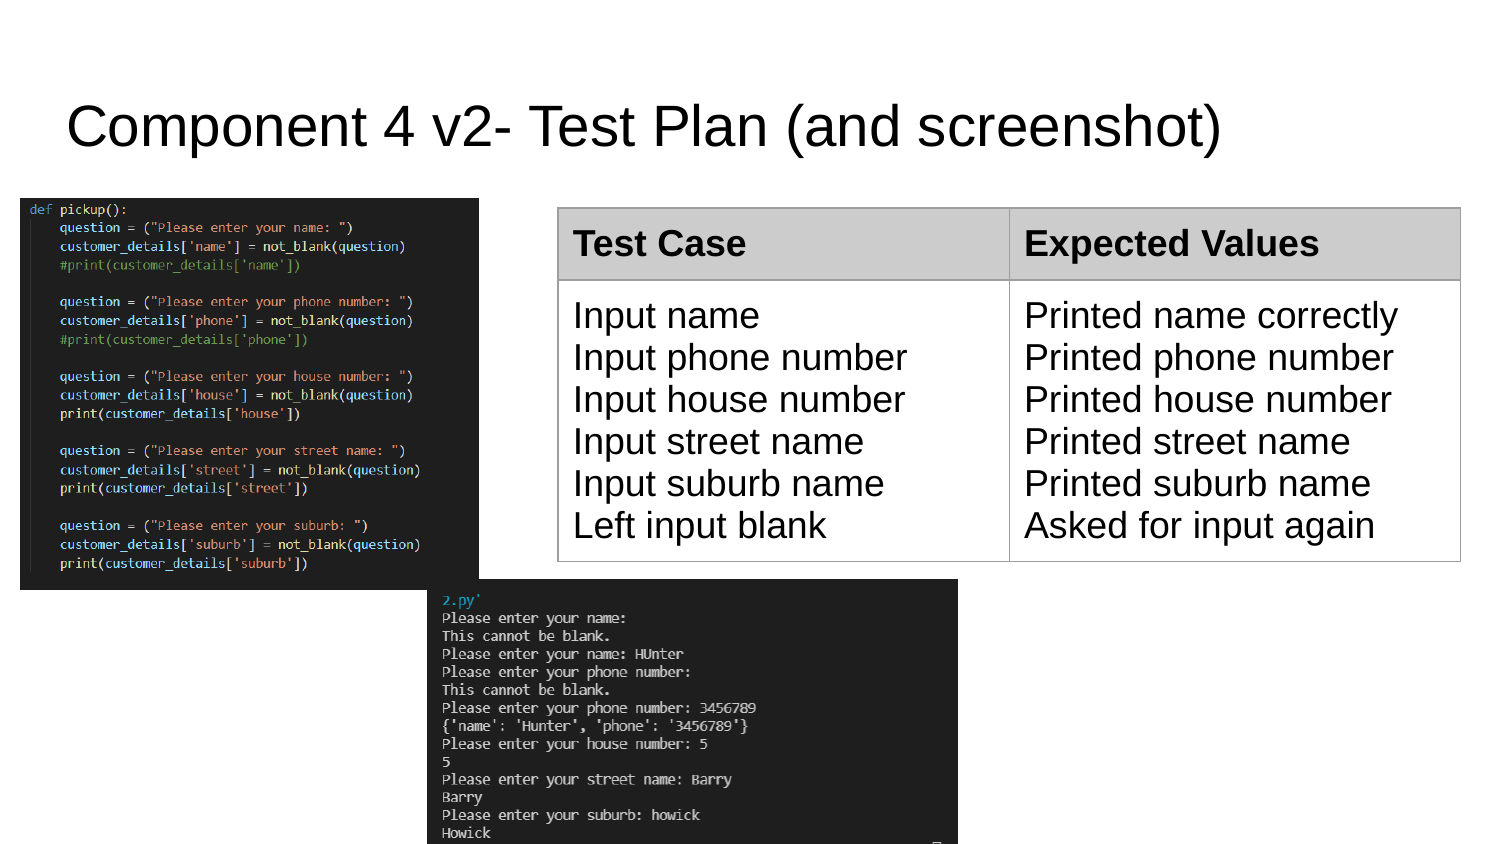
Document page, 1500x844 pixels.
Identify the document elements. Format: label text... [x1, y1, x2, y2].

title Component 4 v2- Test Plan (and screenshot) [51, 72, 1449, 167]
table_cell Input name Input phone number Input house number Input street name Input suburb name Left input blank [559, 281, 1009, 561]
table_cell Printed name correctly Printed phone number Printed house number Printed street name Printed suburb name Asked for input again [1010, 281, 1460, 561]
picture [20, 197, 958, 844]
table_header Test Case [559, 209, 1009, 279]
table_header Expected Values [1010, 209, 1460, 279]
